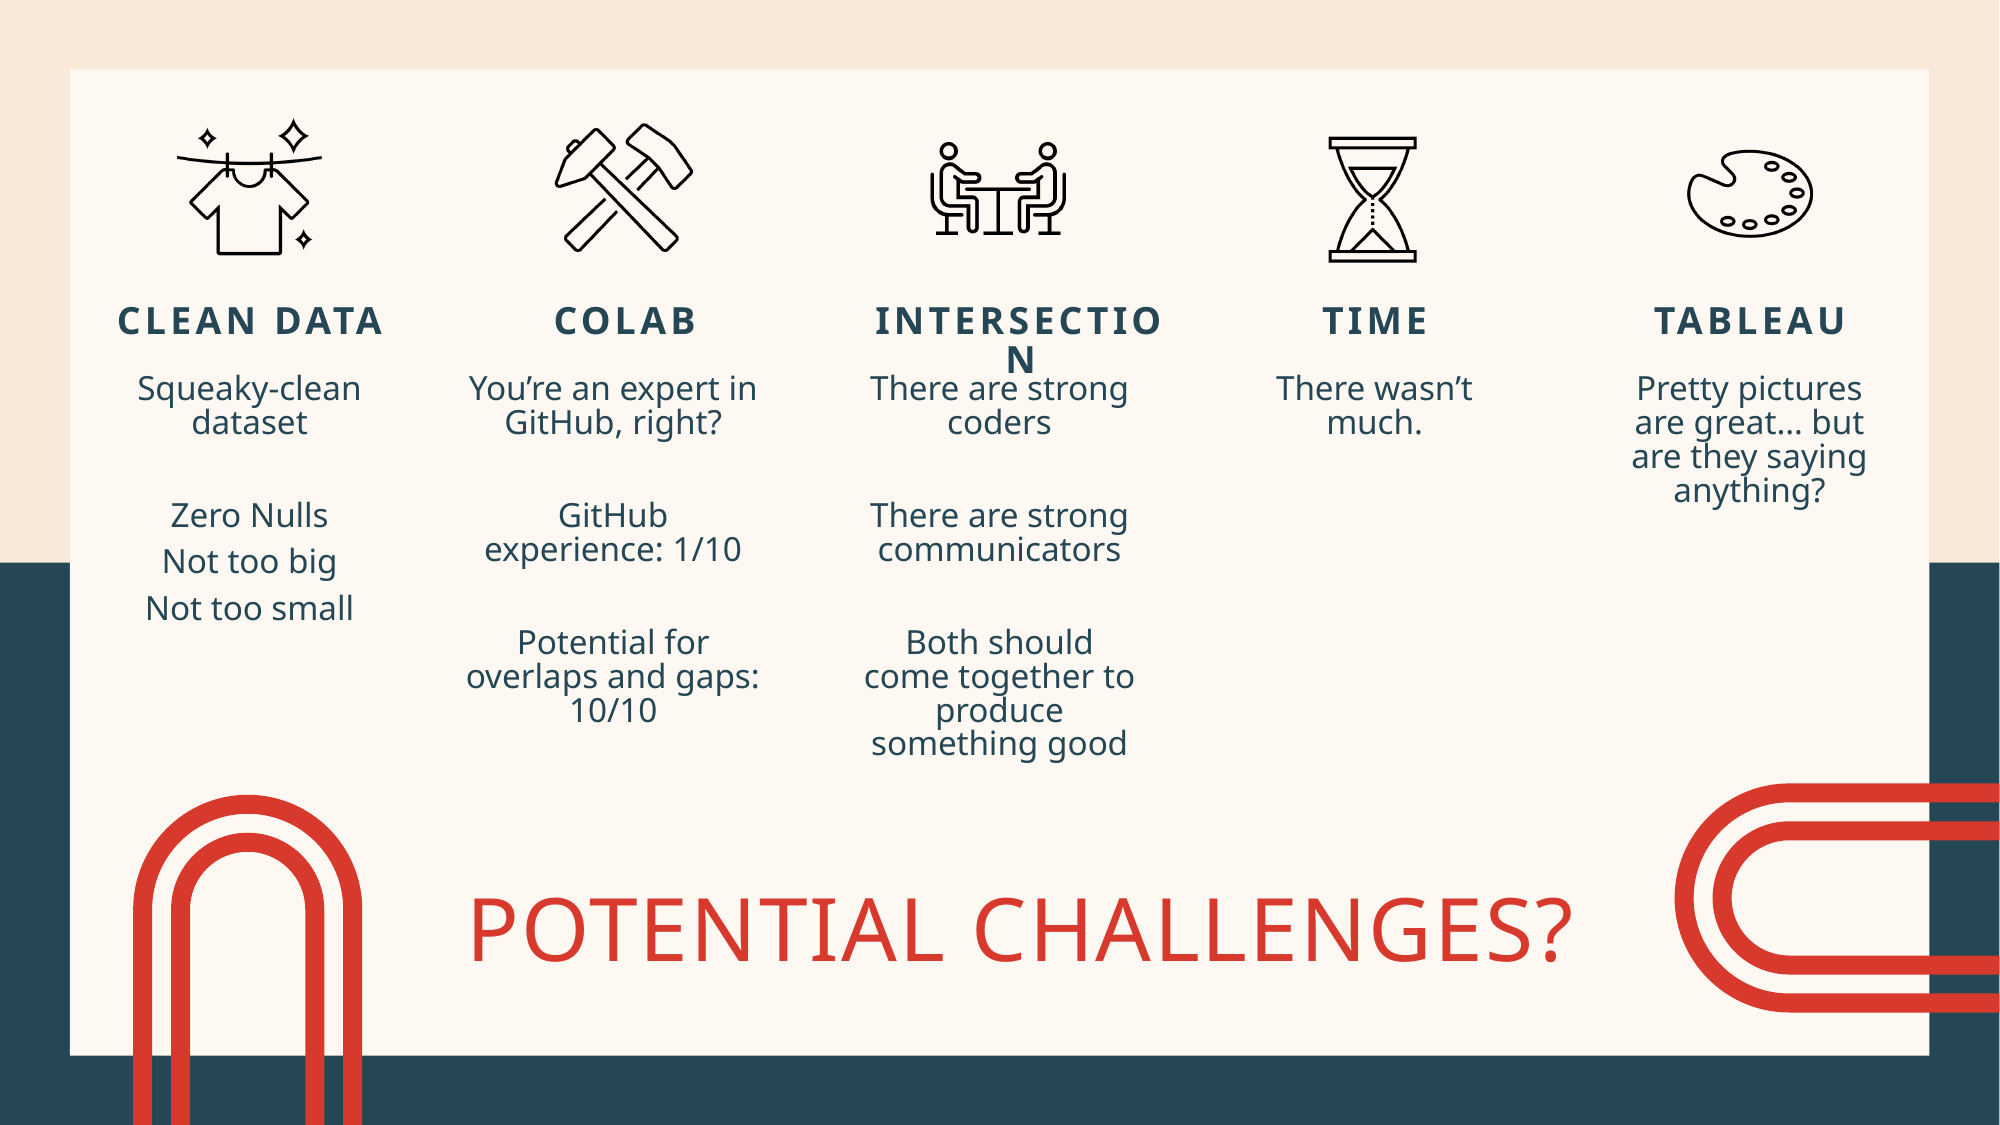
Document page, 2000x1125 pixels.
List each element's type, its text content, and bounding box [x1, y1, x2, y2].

list Tableau [1590, 294, 1909, 350]
picture [174, 112, 325, 263]
list There are strong coders There are strong communicators Both should come together to produce something good [842, 363, 1157, 700]
picture [1297, 123, 1448, 275]
list Intersection [840, 294, 1201, 350]
list TIME [1215, 294, 1534, 350]
list There wasn’t much. [1217, 363, 1532, 700]
picture [910, 101, 1086, 277]
list You’re an expert in GitHub, right? GitHub experience: 1/10 Potential for overlaps and gaps: 10/10 [444, 363, 782, 657]
picture [1674, 118, 1825, 270]
list Clean data [90, 294, 409, 350]
list Pretty pictures are great… but are they saying anything? [1592, 363, 1907, 700]
picture [548, 112, 699, 263]
list colab [465, 294, 784, 350]
list Squeaky-clean dataset Zero Nulls Not too big Not too small [92, 363, 407, 700]
title Potential Challenges? [120, 857, 1921, 1013]
